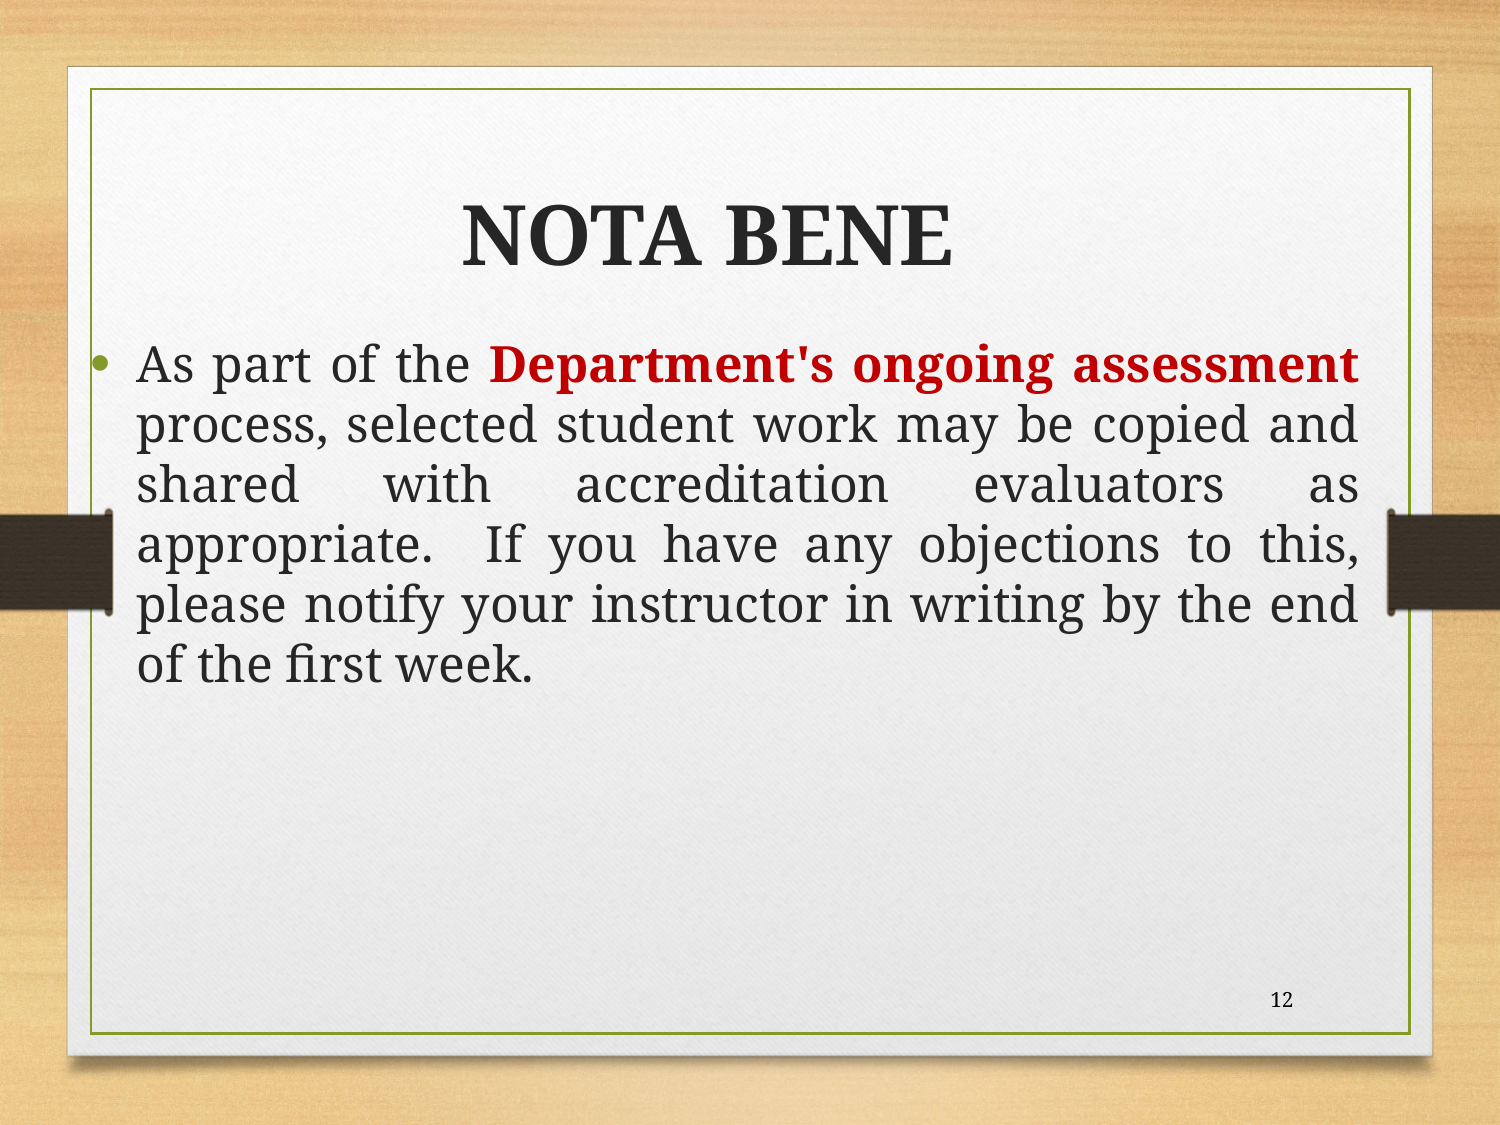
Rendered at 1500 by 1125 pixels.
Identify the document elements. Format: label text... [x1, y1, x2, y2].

list As part of the Department's ongoing assessment process, selected student work may be copied and shared with accreditation evaluators as appropriate. If you have any objections to this, please notify your instructor in writing by the end of the first week. [75, 324, 1375, 891]
slide_number 12 [1243, 977, 1309, 1024]
picture [0, 0, 1500, 1125]
title NOTA BENE [150, 125, 1266, 324]
